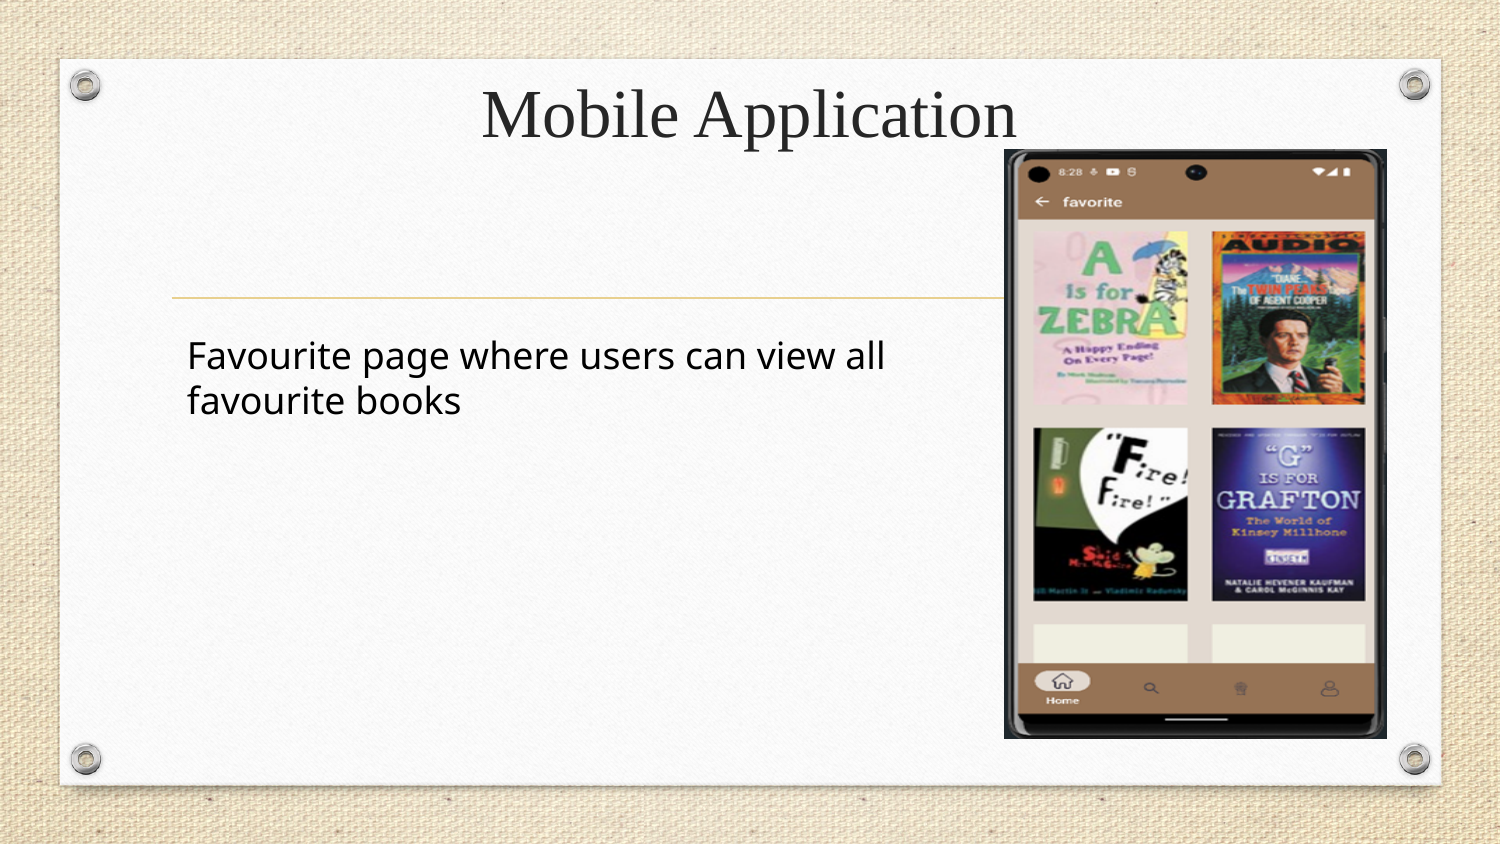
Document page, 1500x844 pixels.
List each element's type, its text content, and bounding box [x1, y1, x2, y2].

picture [0, 0, 1500, 844]
text_box Favourite page where users can view all favourite books [171, 324, 906, 430]
title Mobile Application [327, 74, 1173, 146]
